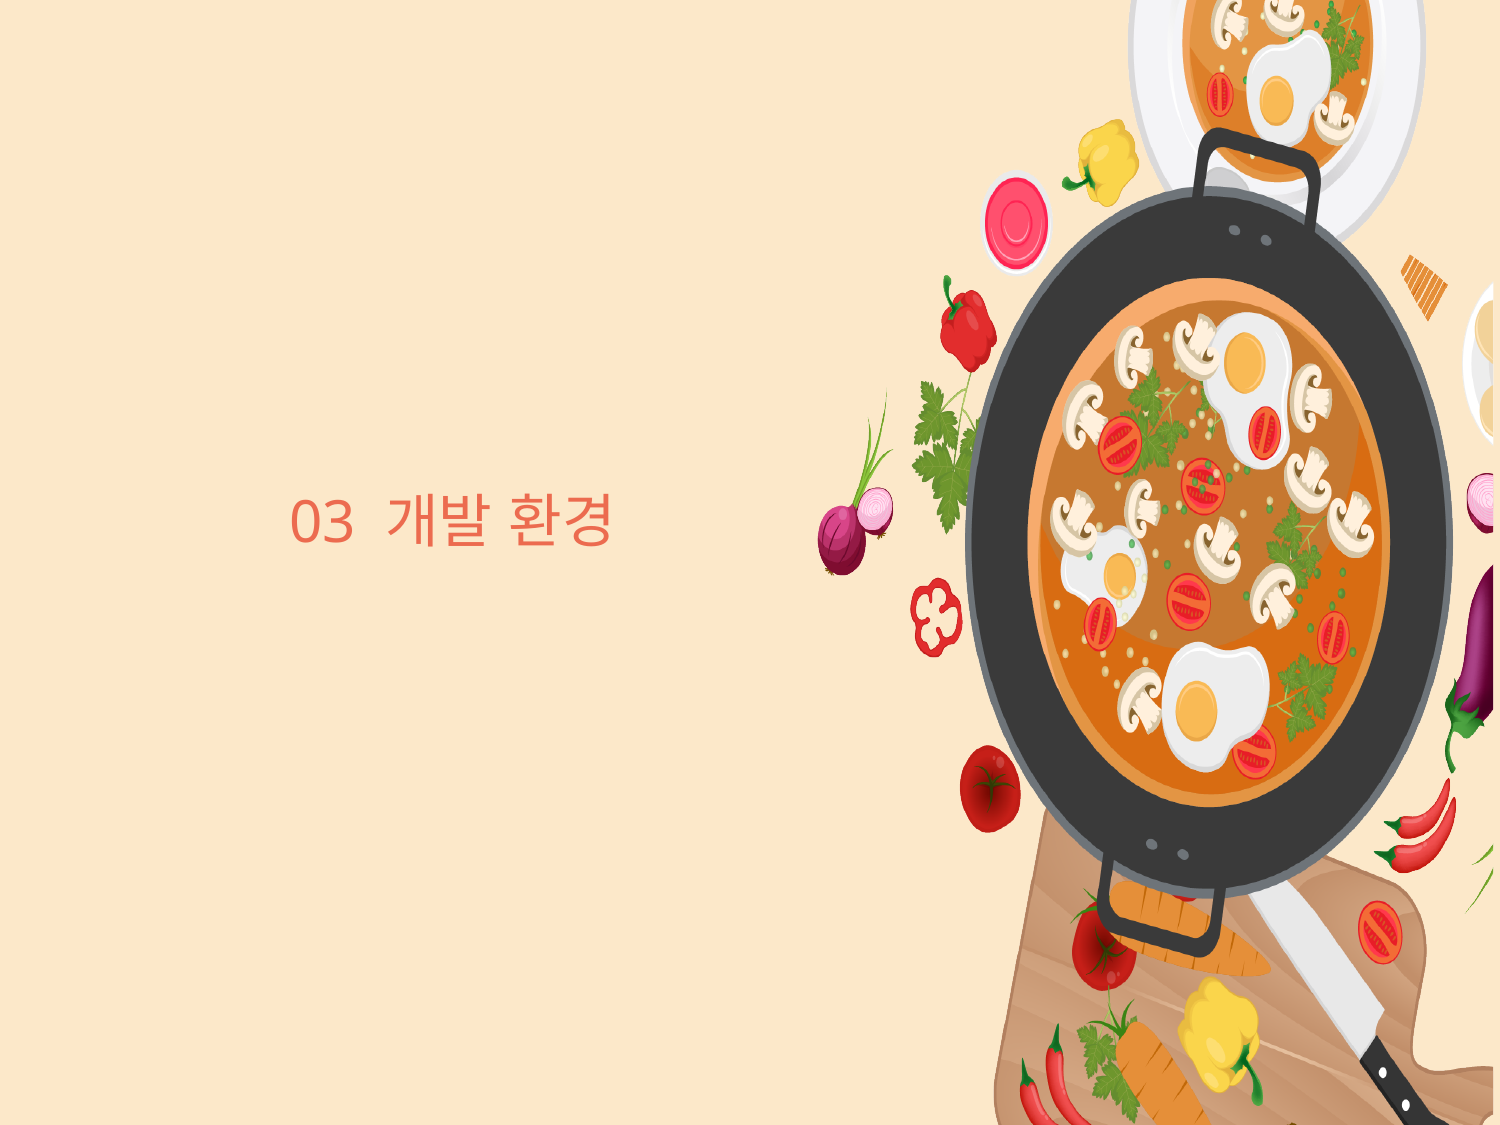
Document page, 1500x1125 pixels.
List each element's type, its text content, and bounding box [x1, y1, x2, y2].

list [817, 0, 1497, 1125]
text_box 03 개발 환경 [274, 476, 817, 562]
